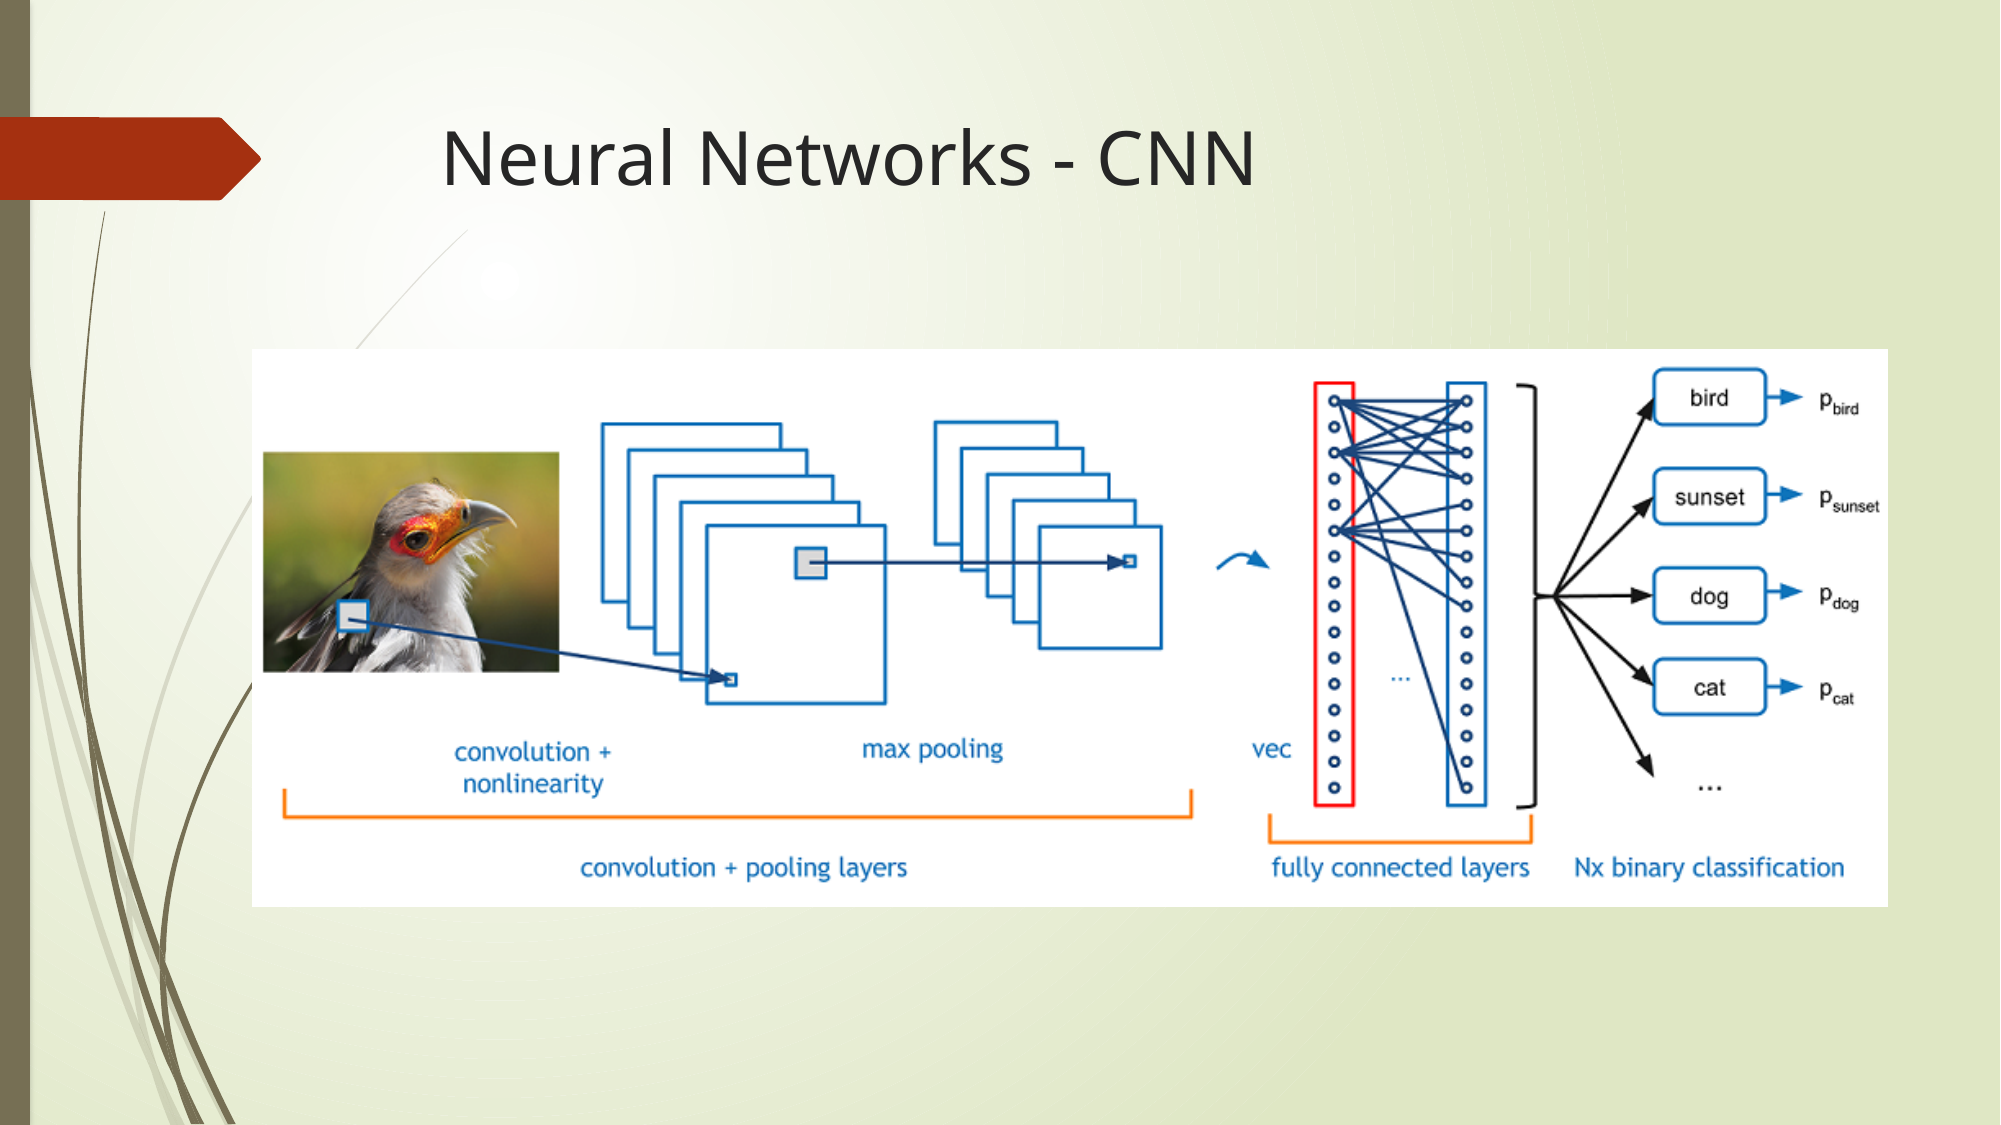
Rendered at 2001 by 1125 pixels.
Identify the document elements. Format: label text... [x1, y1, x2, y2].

title Neural Networks - CNN [425, 102, 1888, 313]
picture [252, 349, 1888, 908]
